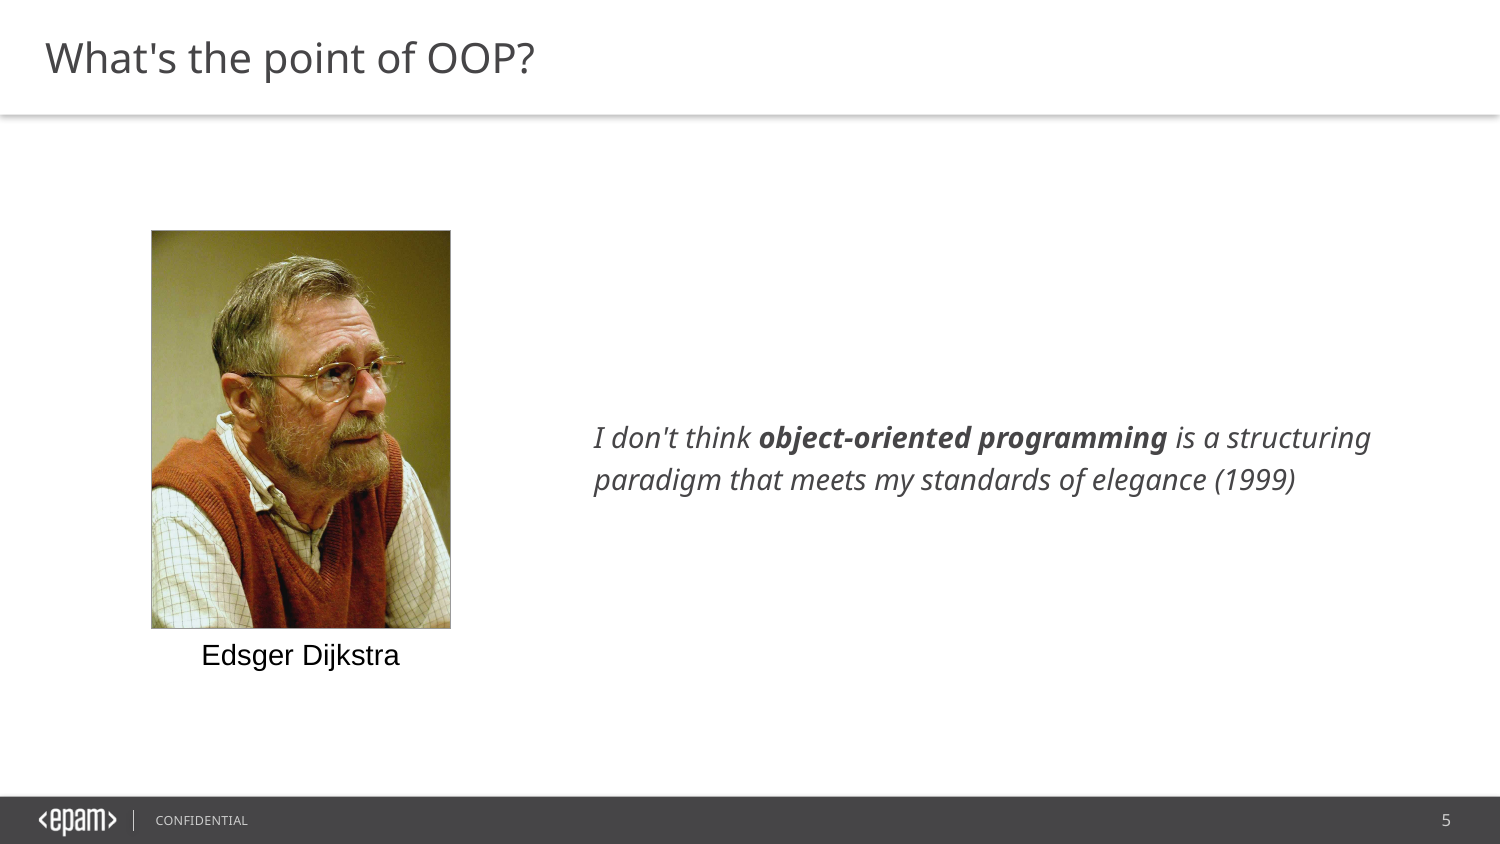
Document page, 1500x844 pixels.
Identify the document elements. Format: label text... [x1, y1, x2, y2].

list What's the point of OOP? [0, 0, 1500, 115]
list I don't think object-oriented programming is a structuring paradigm that meets my standards of elegance (1999) [582, 177, 1396, 733]
picture [38, 808, 117, 837]
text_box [151, 229, 451, 680]
